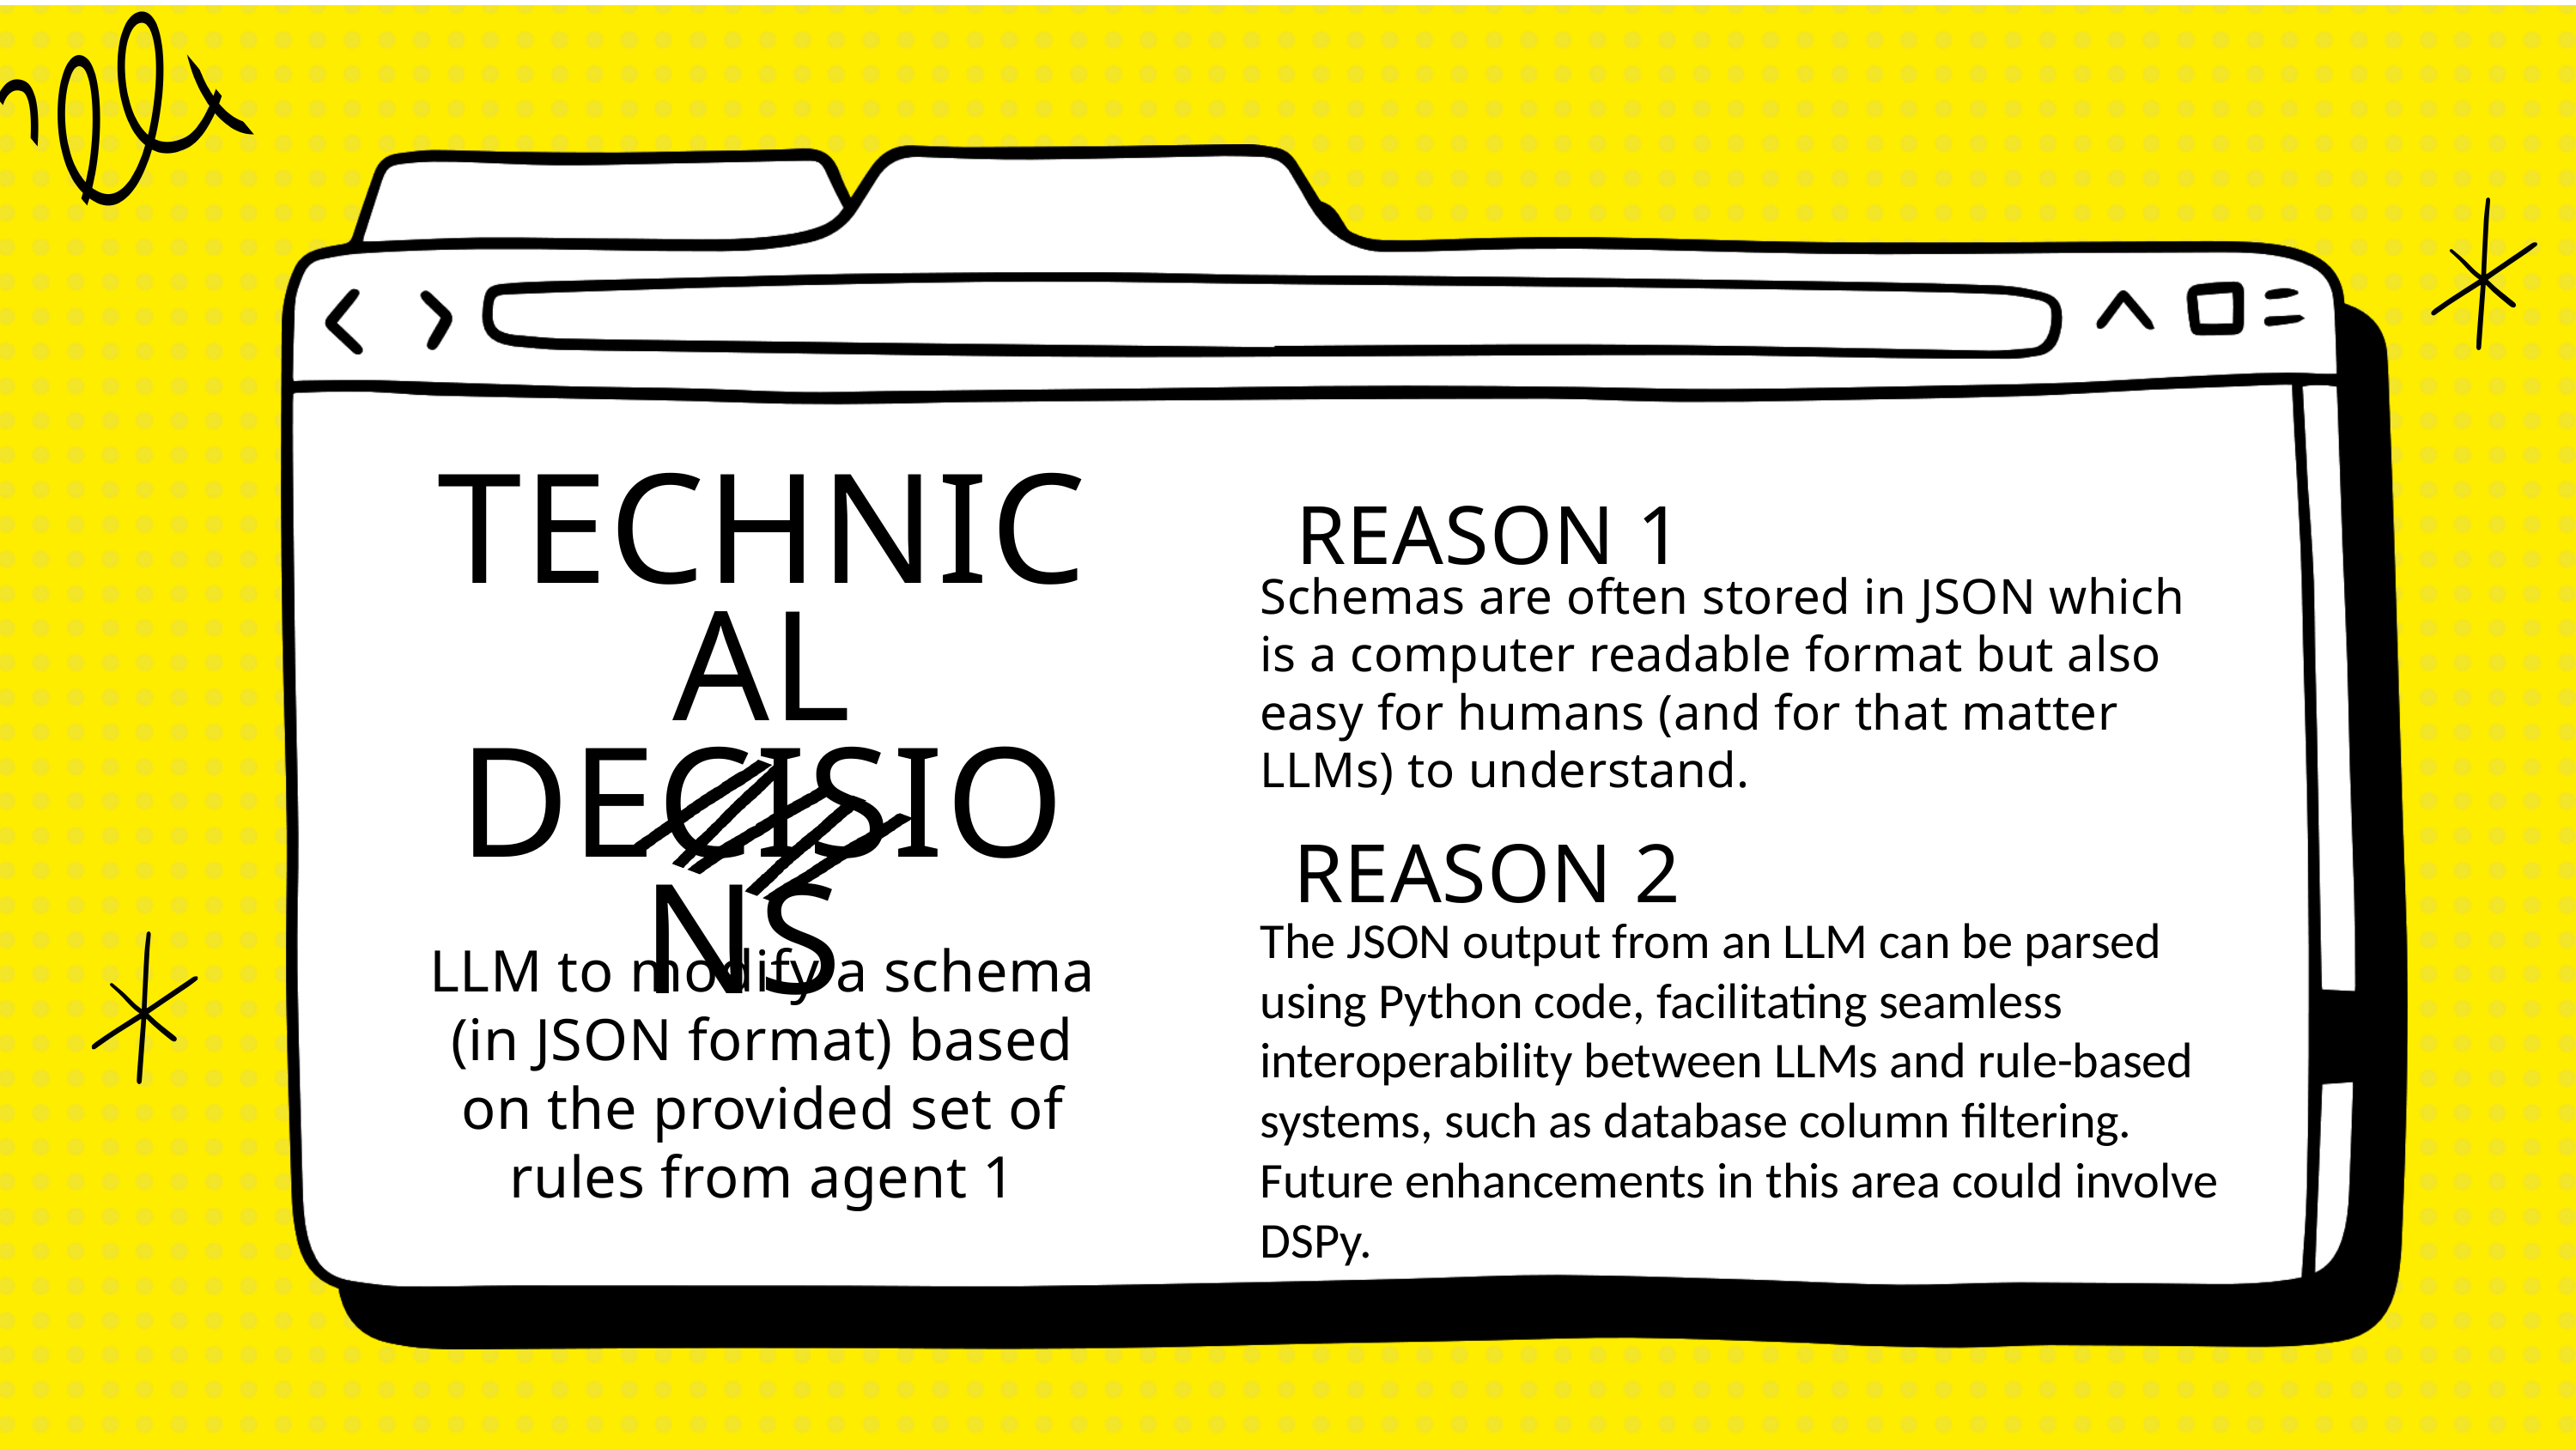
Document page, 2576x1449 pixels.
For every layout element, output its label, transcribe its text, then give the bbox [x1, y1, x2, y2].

text_box [0, 0, 282, 278]
text_box [323, 197, 2409, 1349]
text_box [0, 5, 2576, 1449]
text_box LLM to modify a schema (in JSON format) based on the provided set of rules from agent 1 [422, 935, 1104, 1210]
text_box [2431, 197, 2537, 350]
text_box The JSON output from an LLM can be parsed using Python code, facilitating seamless interoperability between LLMs and rule-based systems, such as database column filtering. Future enhancements in this area could involve DSPy. [1260, 847, 2221, 1269]
text_box TECHNICAL DECISIONS [422, 476, 1104, 935]
text_box REASON 2 [1293, 838, 1871, 847]
text_box REASON 1 [1296, 500, 1874, 566]
text_box [281, 144, 2366, 1297]
text_box [91, 931, 198, 1084]
text_box Schemas are often stored in JSON which is a computer readable format but also easy for humans (and for that matter LLMs) to understand. [1260, 566, 2221, 798]
